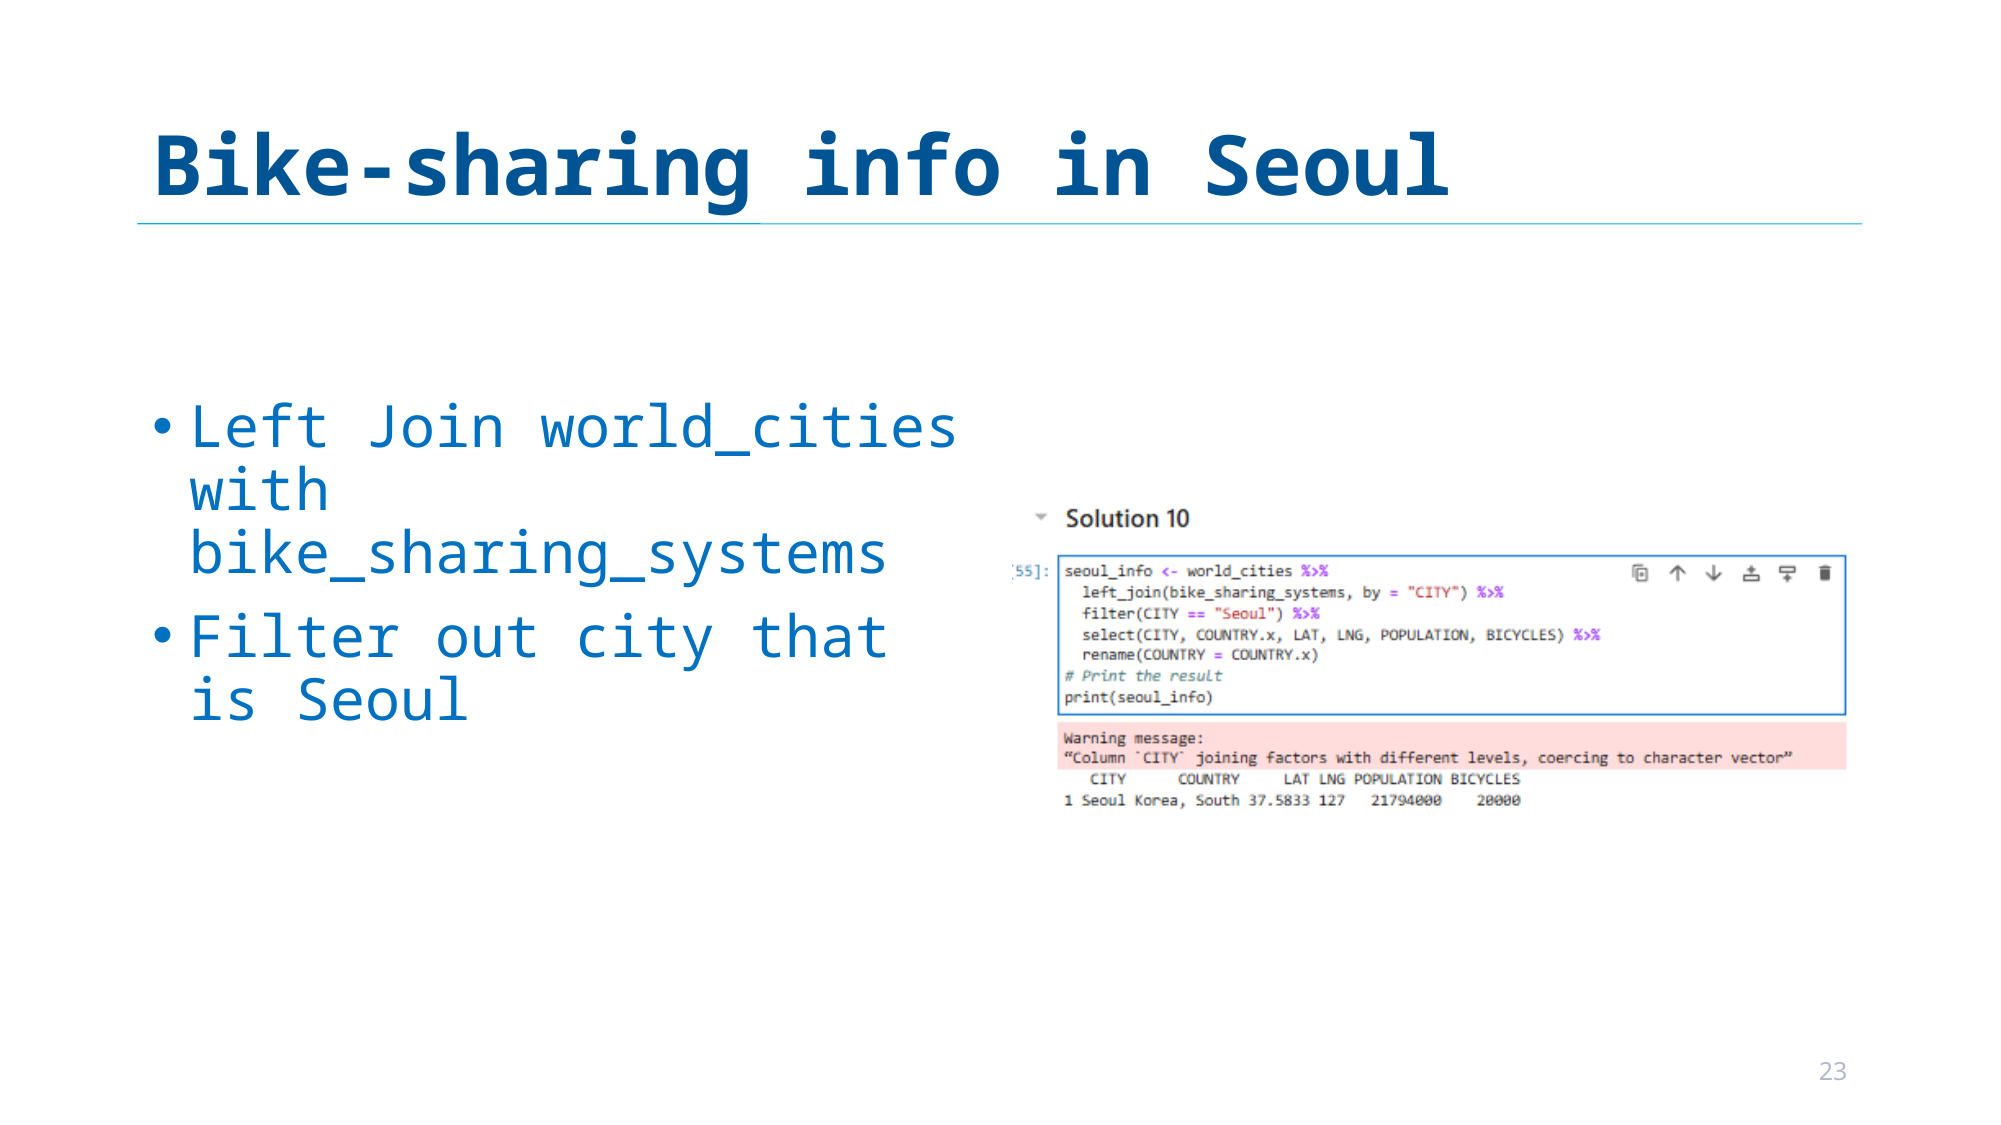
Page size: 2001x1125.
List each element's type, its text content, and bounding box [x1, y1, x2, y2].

slide_number 23 [1412, 1042, 1863, 1103]
picture [1012, 475, 1863, 837]
title Bike-sharing info in Seoul [137, 59, 1863, 278]
list Left Join world_cities with bike_sharing_systems Filter out city that is Seoul [137, 299, 988, 1014]
